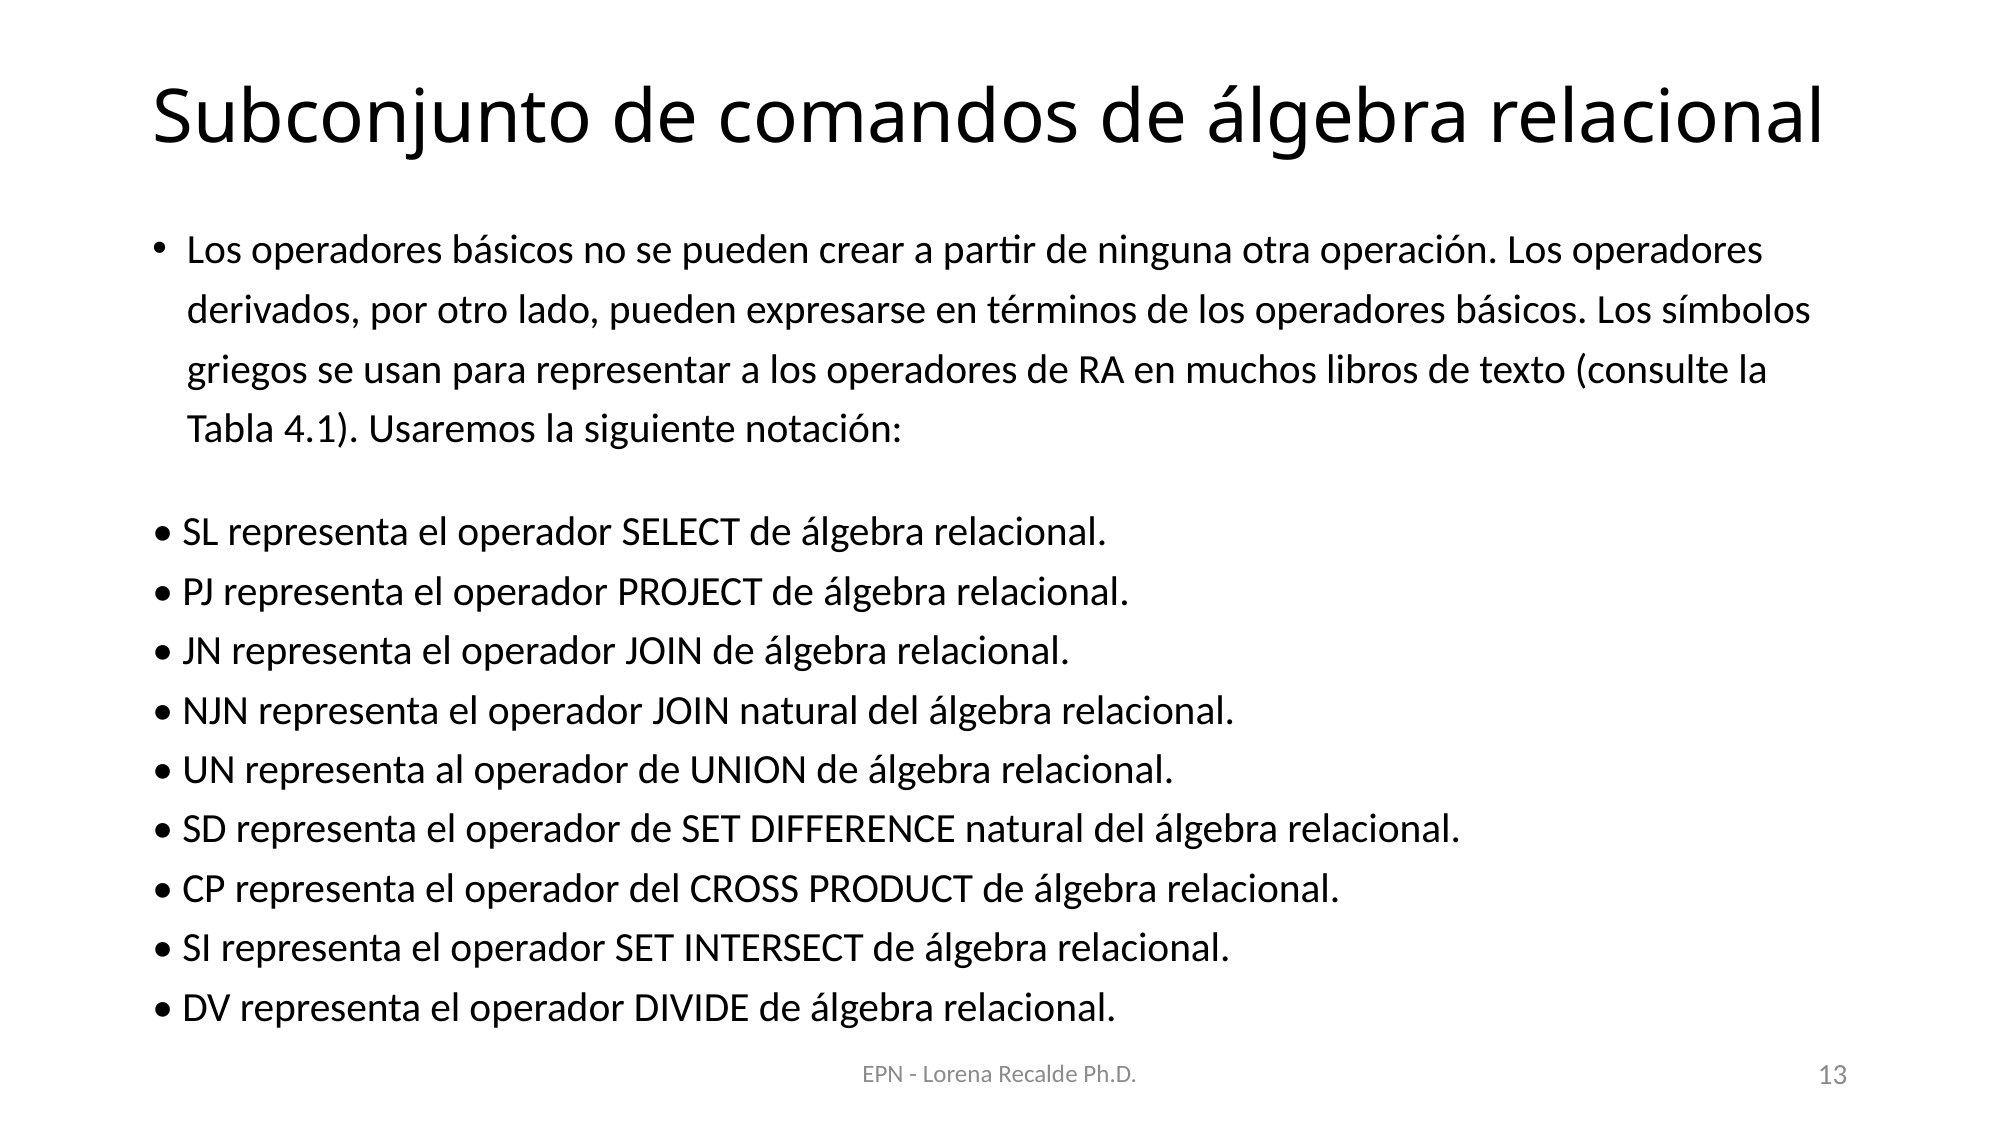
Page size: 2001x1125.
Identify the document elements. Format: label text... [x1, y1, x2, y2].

list Los operadores básicos no se pueden crear a partir de ninguna otra operación. Los operadores derivados, por otro lado, pueden expresarse en términos de los operadores básicos. Los símbolos griegos se usan para representar a los operadores de RA en muchos libros de texto (consulte la Tabla 4.1). Usaremos la siguiente notación: • SL representa el operador SELECT de álgebra relacional. • PJ representa el operador PROJECT de álgebra relacional. • JN representa el operador JOIN de álgebra relacional. • NJN representa el operador JOIN natural del álgebra relacional. • UN representa al operador de UNION de álgebra relacional. • SD representa el operador de SET DIFFERENCE natural del álgebra relacional. • CP representa el operador del CROSS PRODUCT de álgebra relacional. • SI representa el operador SET INTERSECT de álgebra relacional. • DV representa el operador DIVIDE de álgebra relacional. [137, 205, 1863, 1043]
slide_number 13 [1412, 1042, 1863, 1103]
footer EPN - Lorena Recalde Ph.D. [662, 1042, 1338, 1103]
title Subconjunto de comandos de álgebra relacional [137, 59, 1863, 177]
